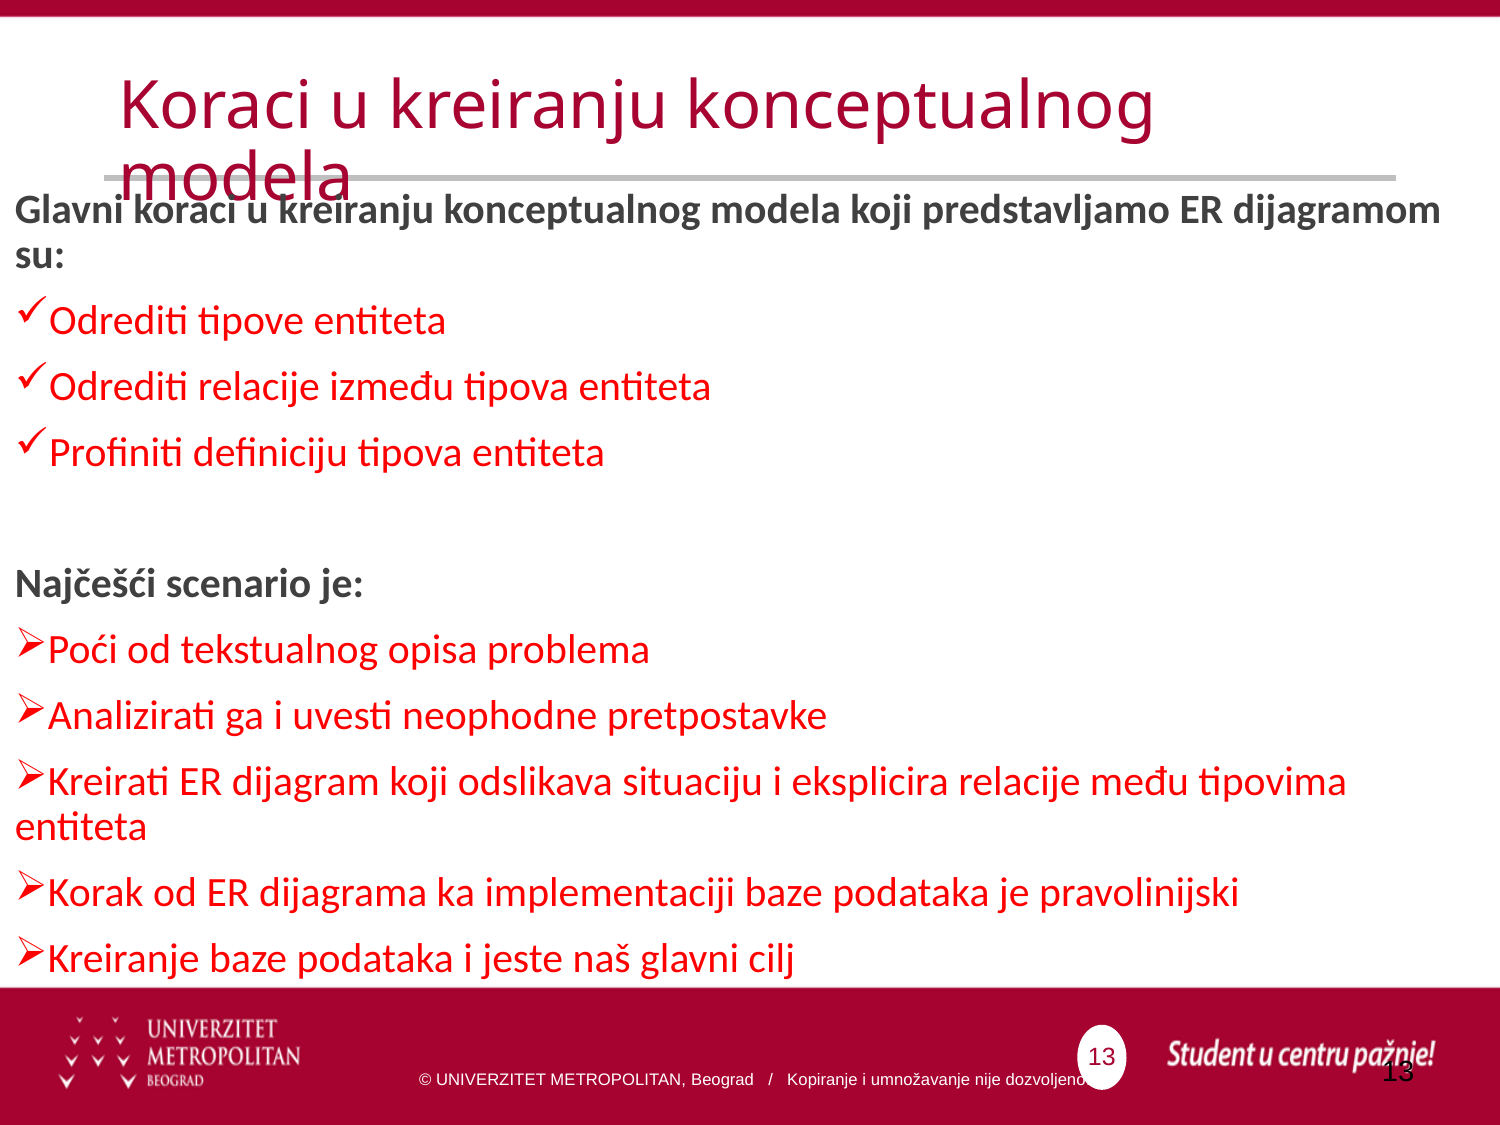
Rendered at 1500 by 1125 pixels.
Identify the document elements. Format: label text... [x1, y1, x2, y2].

list Glavni koraci u kreiranju konceptualnog modela koji predstavljamo ER dijagramom su: Odrediti tipove entiteta Odrediti relacije između tipova entiteta Profiniti definiciju tipova entiteta Najčešći scenario je: Poći od tekstualnog opisa problema Analizirati ga i uvesti neophodne pretpostavke Kreirati ER dijagram koji odslikava situaciju i eksplicira relacije među tipovima entiteta Korak od ER dijagrama ka implementaciji baze podataka je pravolinijski Kreiranje baze podataka i jeste naš glavni cilj [0, 180, 1473, 998]
slide_number 13 [1367, 1045, 1500, 1103]
title Koraci u kreiranju konceptualnog modela [103, 63, 1397, 180]
picture [0, 0, 1500, 1125]
